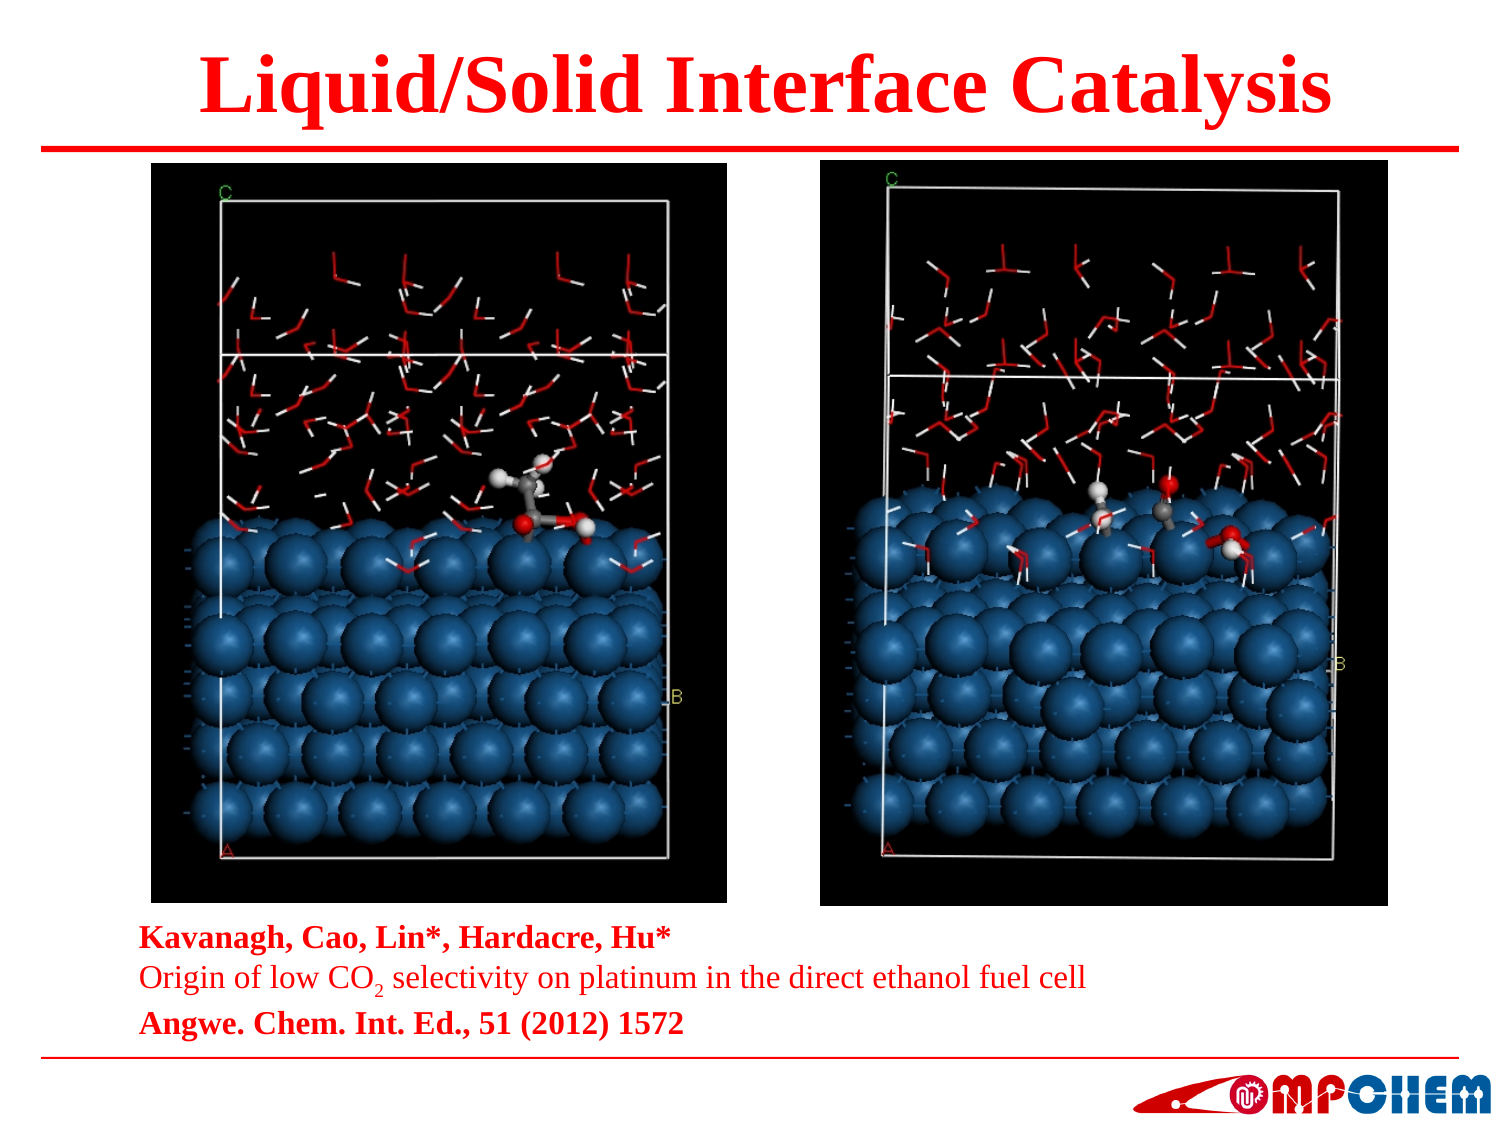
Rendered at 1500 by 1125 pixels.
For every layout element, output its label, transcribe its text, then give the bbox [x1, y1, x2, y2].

picture [1129, 1069, 1495, 1118]
picture [820, 160, 1388, 906]
text_box Liquid/Solid Interface Catalysis [146, 21, 1388, 137]
picture [151, 163, 727, 903]
text_box Kavanagh, Cao, Lin*, Hardacre, Hu* Origin of low CO2 selectivity on platinum in the direct ethanol fuel cell Angwe. Chem. Int. Ed., 51 (2012) 1572 [123, 908, 1424, 1049]
